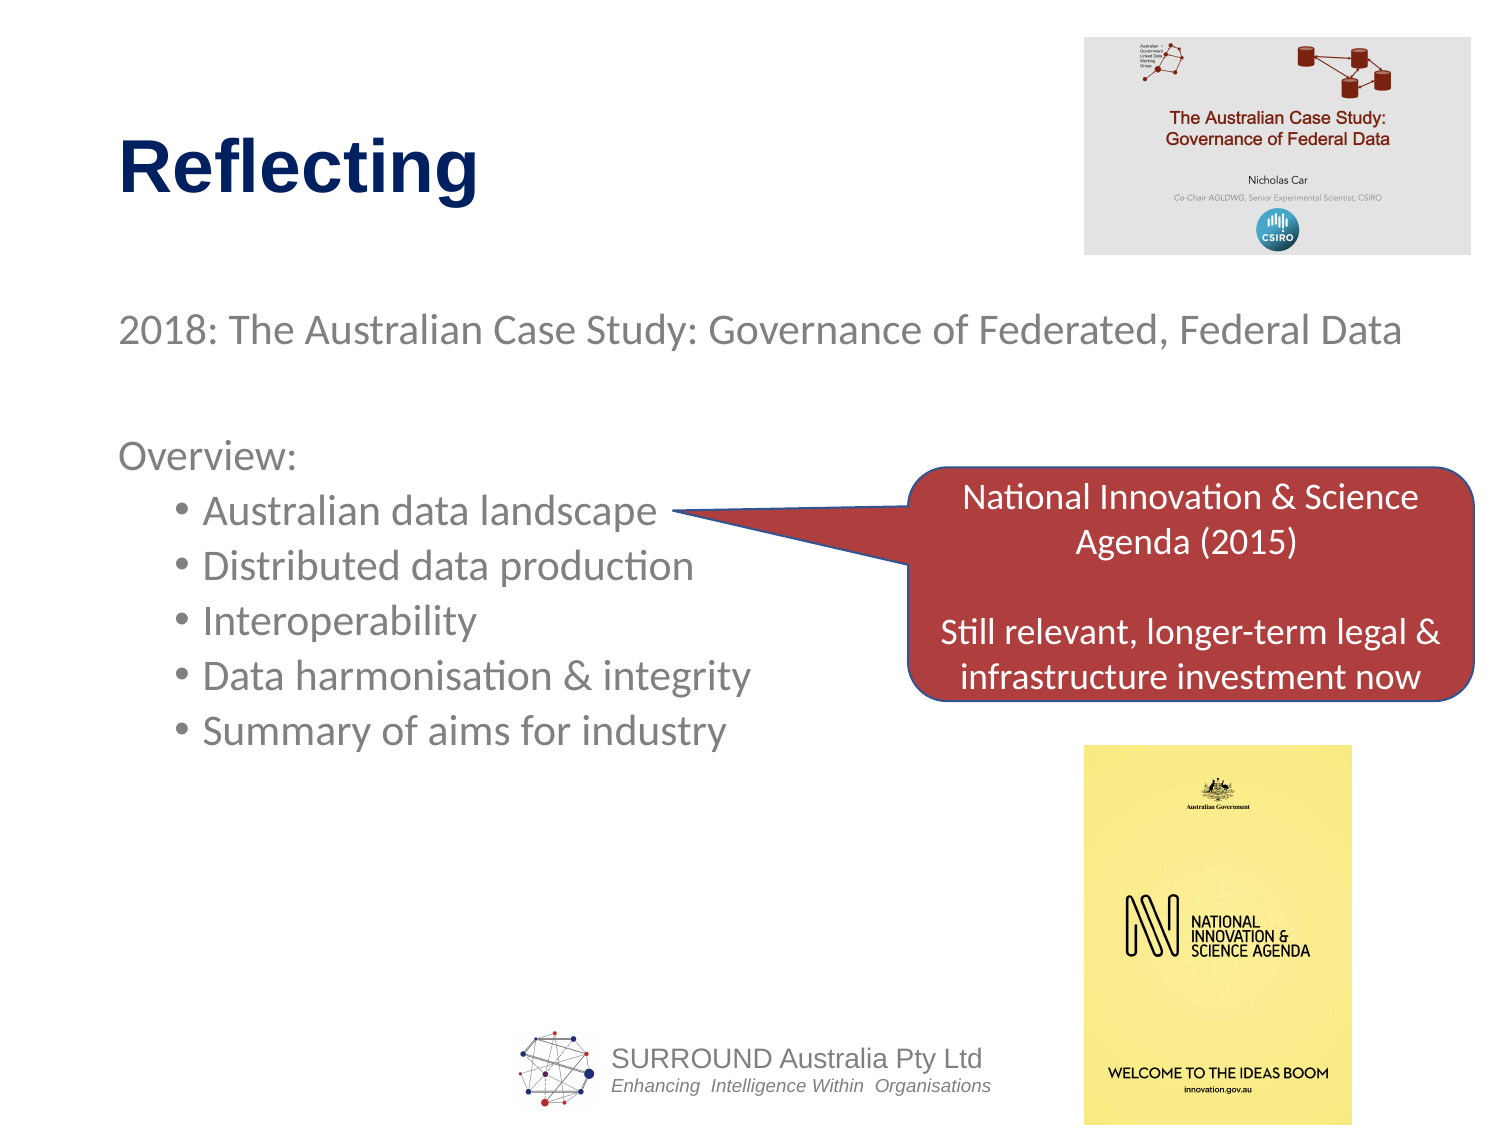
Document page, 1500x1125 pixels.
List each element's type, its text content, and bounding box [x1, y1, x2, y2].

picture [1084, 745, 1352, 1125]
title Reflecting [103, 59, 1397, 278]
picture [515, 1027, 597, 1110]
picture [1083, 37, 1471, 255]
list 2018: The Australian Case Study: Governance of Federated, Federal Data Overview: Australian data landscape Distributed data production Interoperability Data harmonisation & integrity Summary of aims for industry [103, 299, 1434, 1014]
text_box National Innovation & Science Agenda (2015) Still relevant, longer-term legal & infrastructure investment now [672, 466, 1475, 703]
